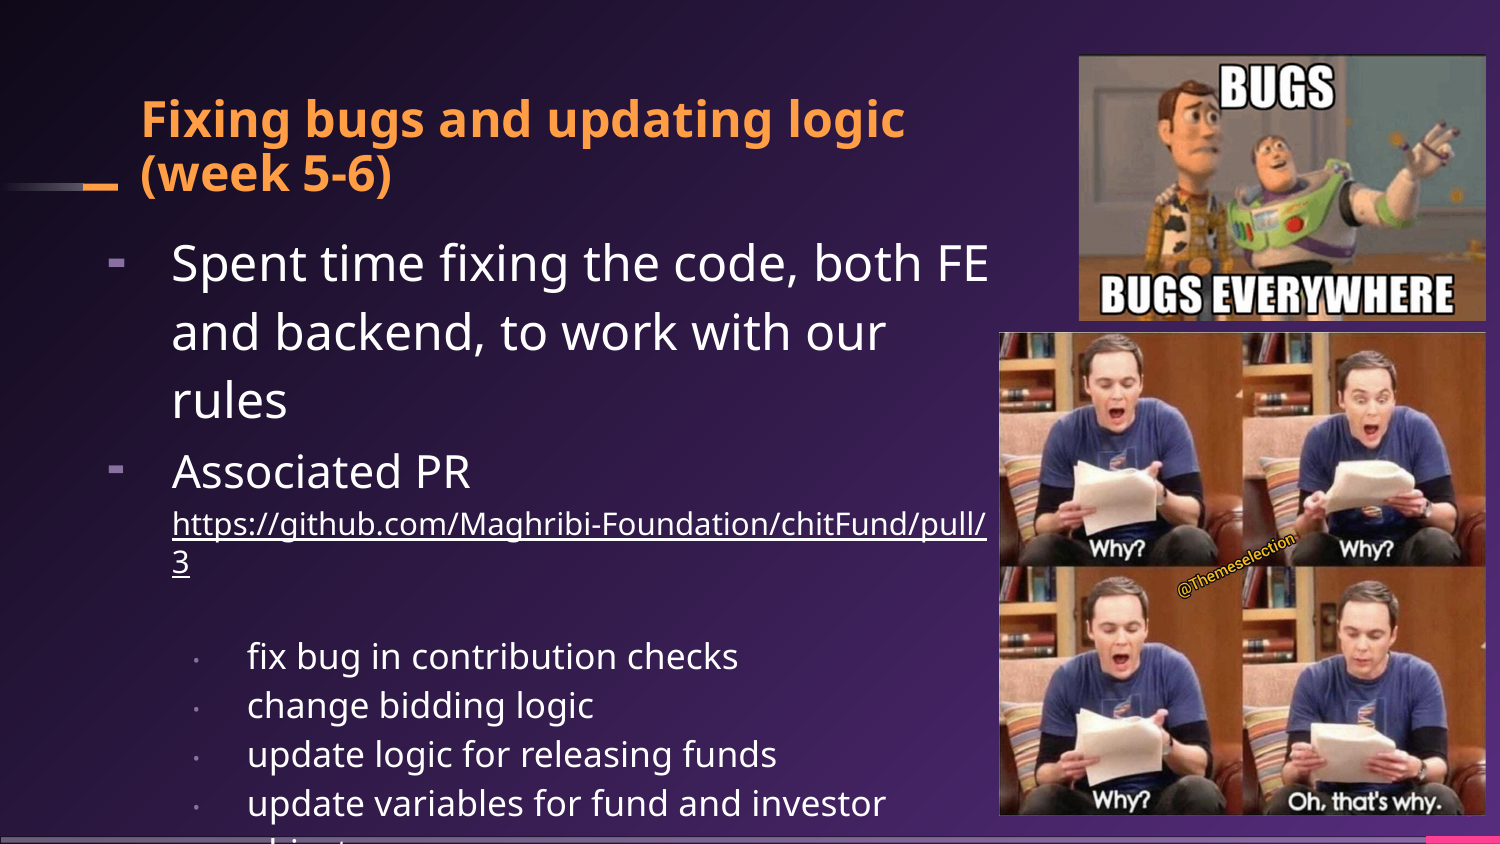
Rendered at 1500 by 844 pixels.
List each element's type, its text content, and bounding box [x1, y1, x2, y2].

title Fixing bugs and updating logic (week 5-6) [140, 137, 1066, 203]
picture [1078, 54, 1486, 321]
picture [998, 332, 1486, 816]
slide_number ‹#› [1426, 779, 1500, 837]
list Spent time fixing the code, both FE and backend, to work with our rules Associated PR https://github.com/Maghribi-Foundation/chitFund/pull/3 fix bug in contribution checks change bidding logic update logic for releasing funds update variables for fund and investor objects allow UI to track investor state update UI functionality and to track fund state in more detail [96, 222, 992, 720]
